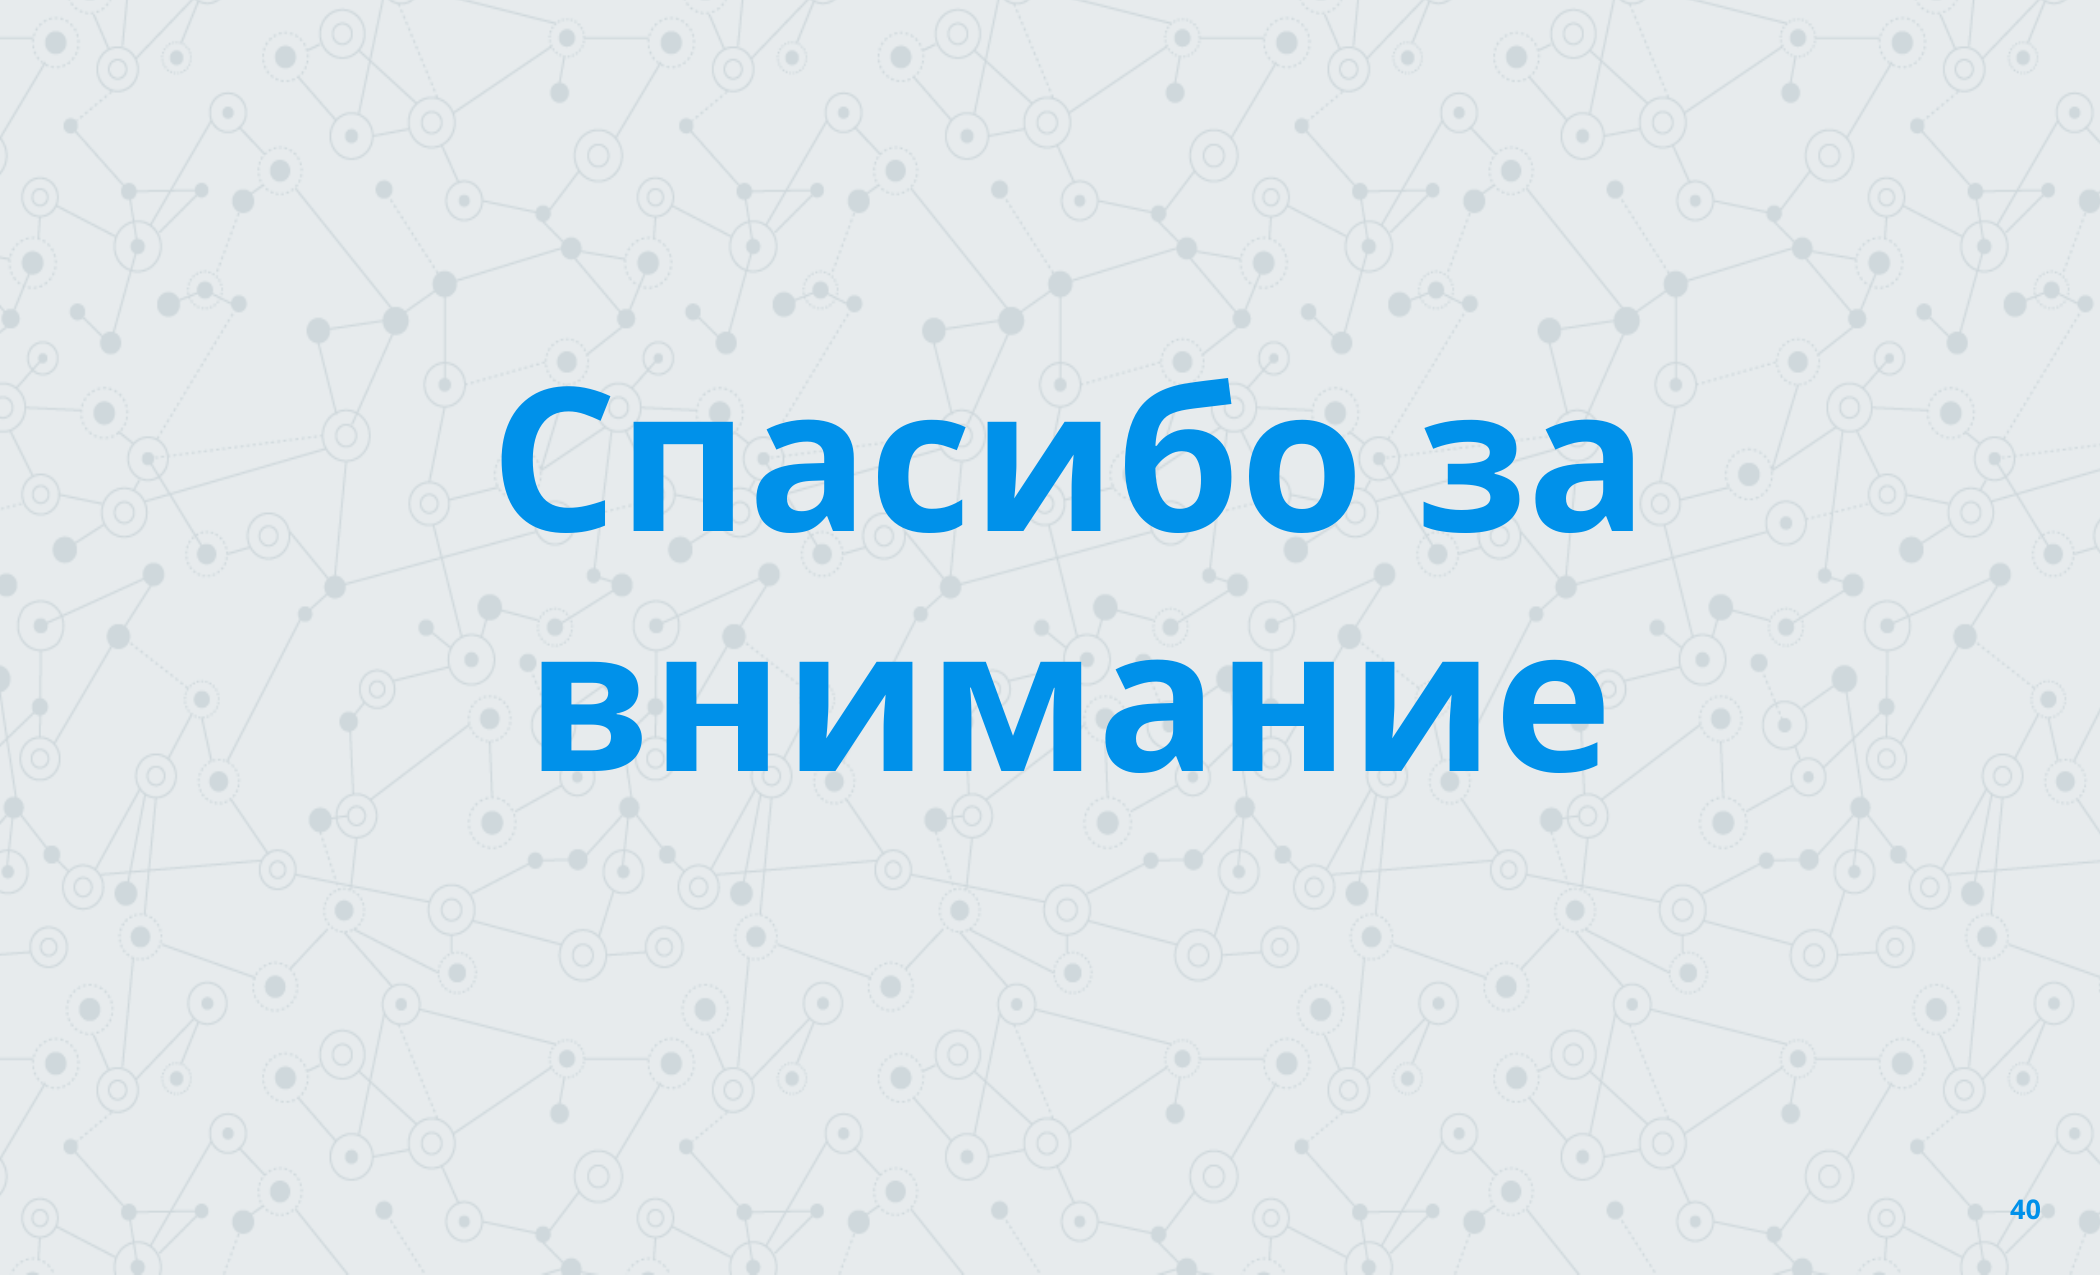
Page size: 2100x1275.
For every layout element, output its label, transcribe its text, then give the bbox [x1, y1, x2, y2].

title Спасибо за внимание [177, 315, 1962, 827]
slide_number <номер> [1930, 1177, 2056, 1275]
